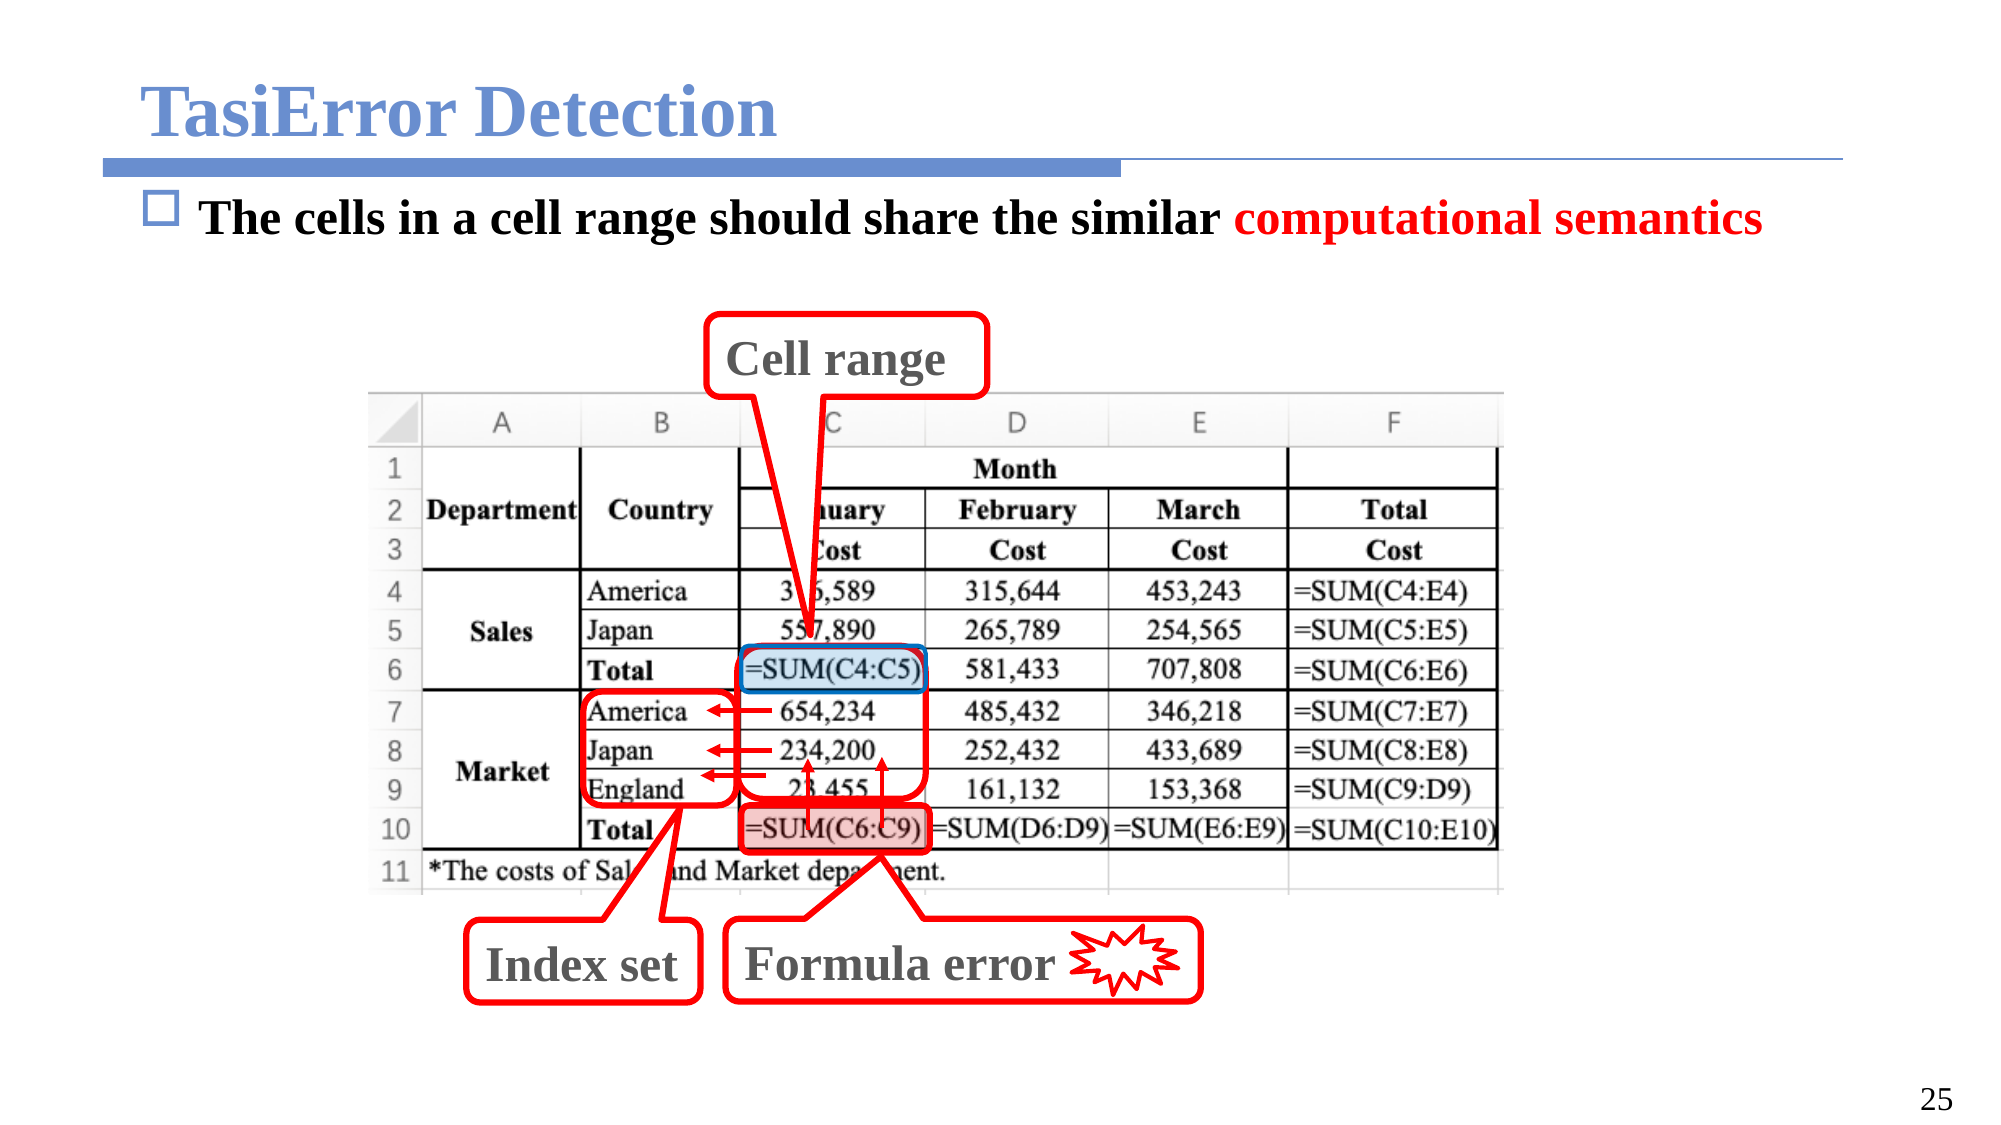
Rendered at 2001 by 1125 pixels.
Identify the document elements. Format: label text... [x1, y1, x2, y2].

text_box Formula error [723, 905, 1203, 1004]
text_box Index set [464, 905, 703, 1005]
text_box Cell range [704, 311, 990, 391]
list The cells in a cell range should share the similar computational semantics [123, 176, 1874, 1119]
slide_number 25 [1873, 1070, 2000, 1123]
picture [368, 391, 1505, 895]
text_box [1068, 923, 1181, 998]
title TasiError Detection [125, 50, 1876, 159]
